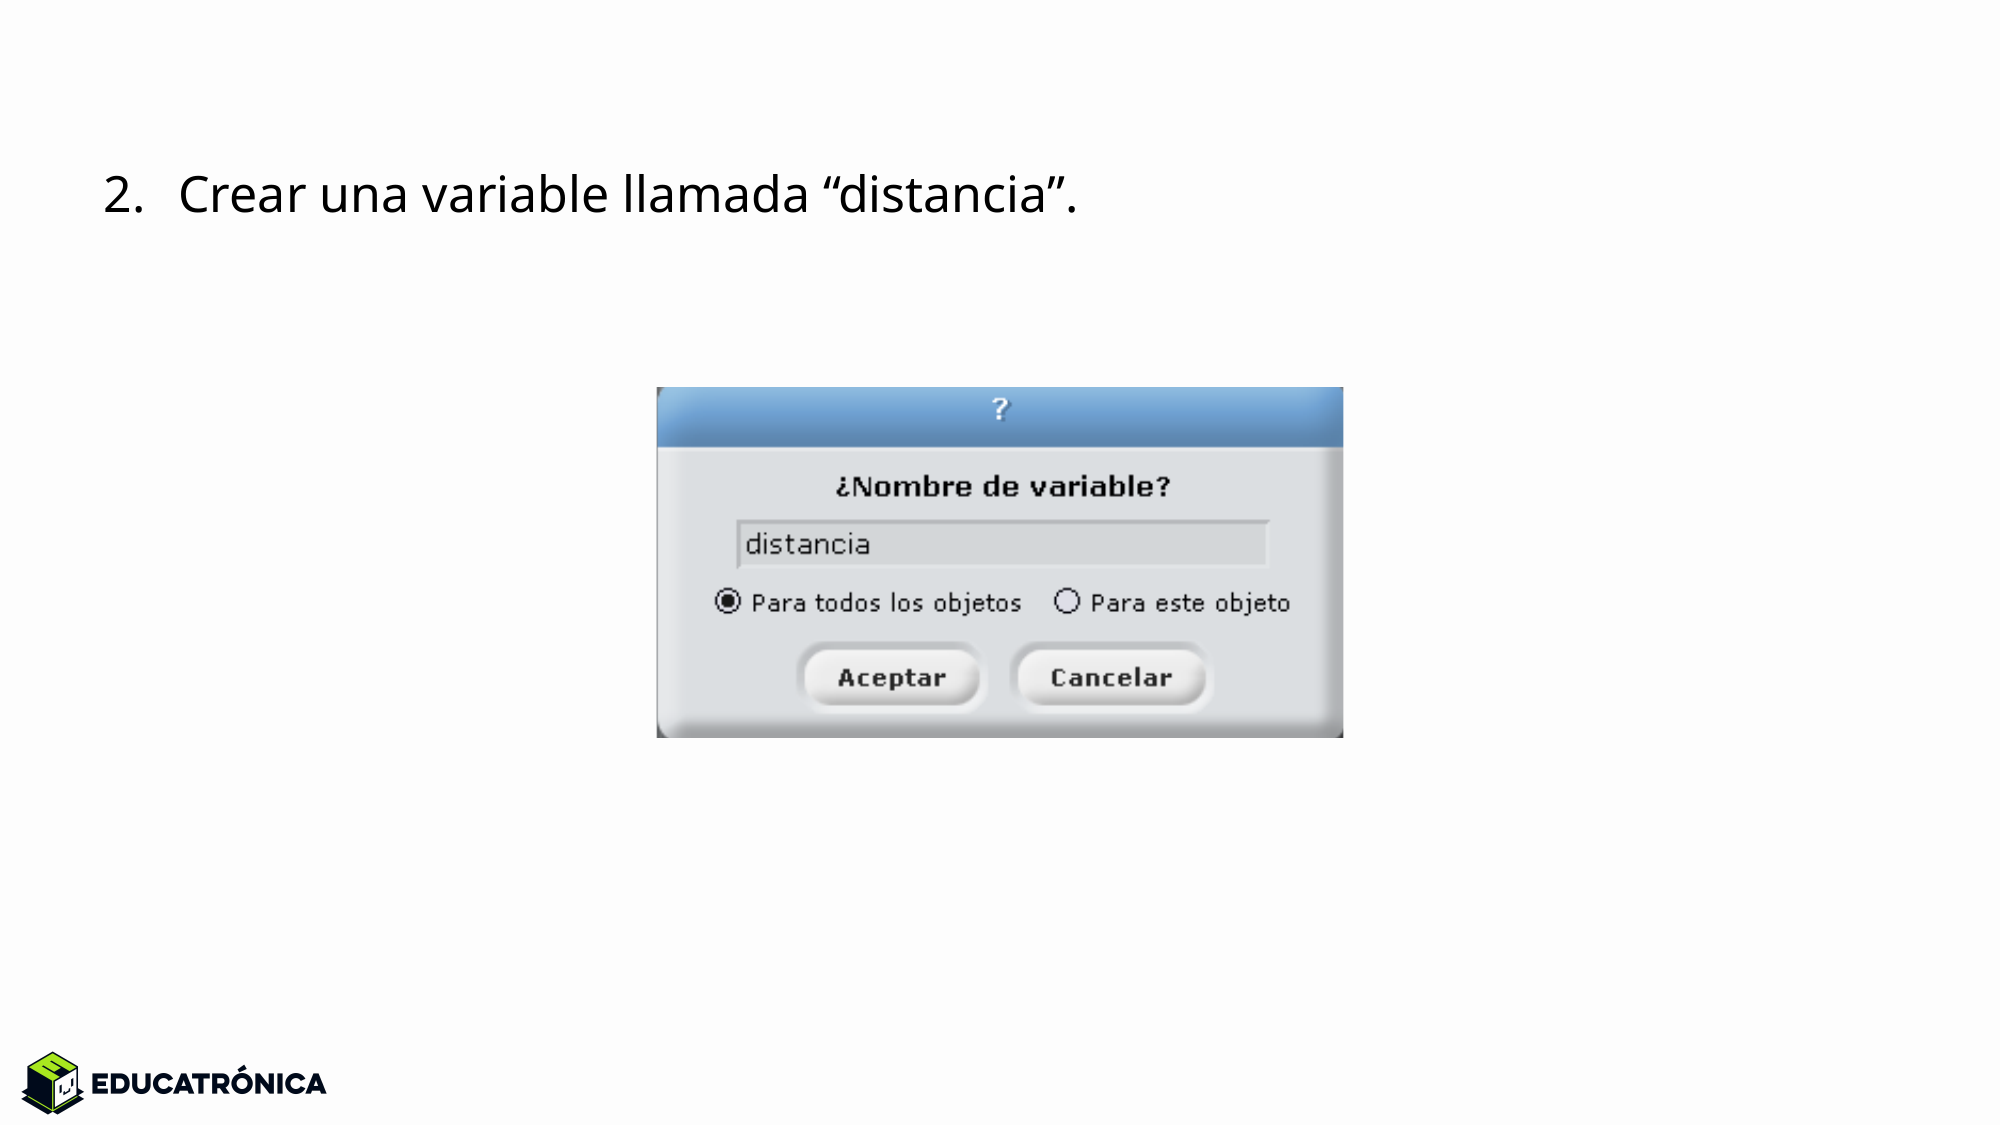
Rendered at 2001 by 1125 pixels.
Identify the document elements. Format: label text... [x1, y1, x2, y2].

picture [656, 387, 1344, 738]
picture [19, 1048, 330, 1118]
list Crear una variable llamada “distancia”. [88, 162, 1912, 1037]
